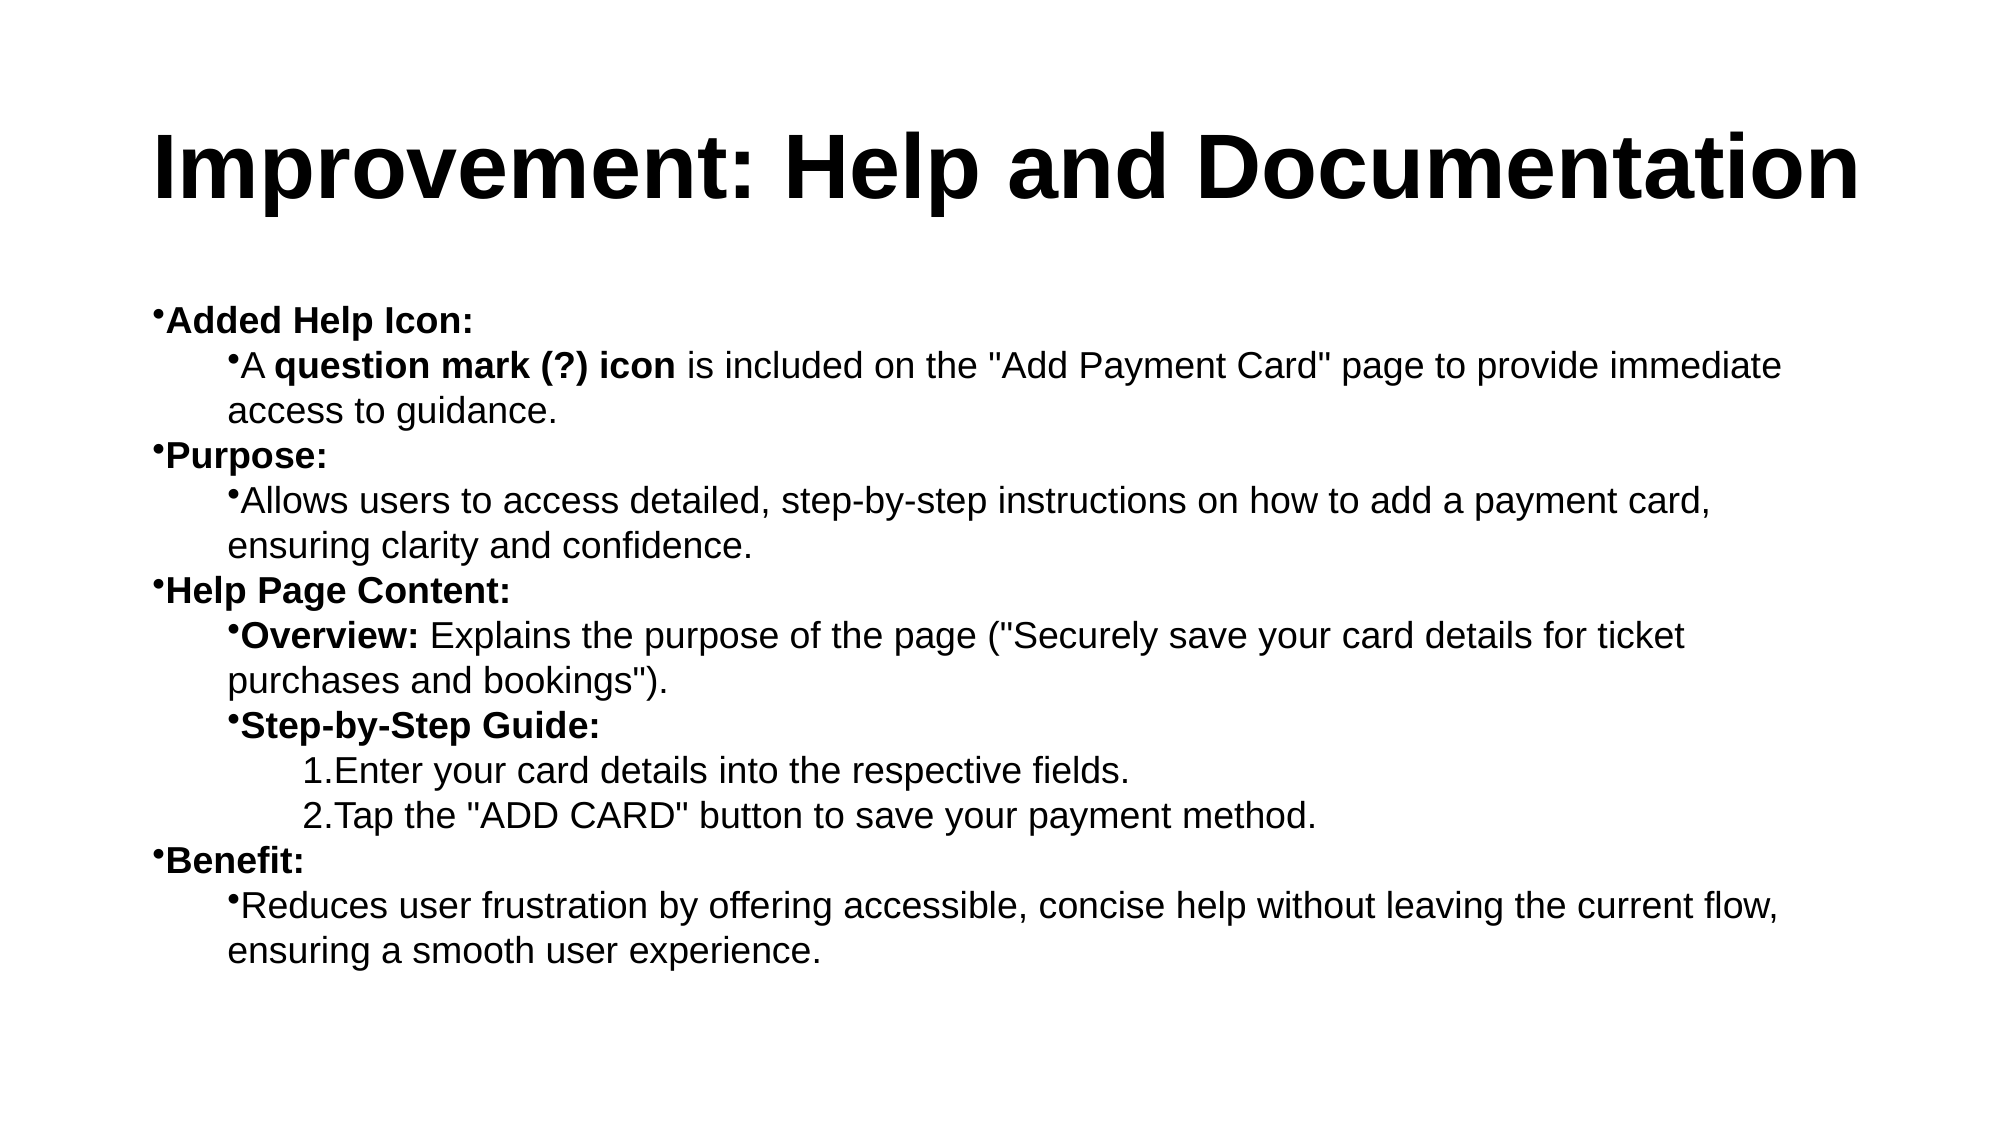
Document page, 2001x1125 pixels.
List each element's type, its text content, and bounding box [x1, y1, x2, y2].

list Added Help Icon: A question mark (?) icon is included on the "Add Payment Card" page to provide immediate access to guidance. Purpose: Allows users to access detailed, step-by-step instructions on how to add a payment card, ensuring clarity and confidence. Help Page Content: Overview: Explains the purpose of the page ("Securely save your card details for ticket purchases and bookings"). Step-by-Step Guide: Enter your card details into the respective fields. Tap the "ADD CARD" button to save your payment method. Benefit: Reduces user frustration by offering accessible, concise help without leaving the current flow, ensuring a smooth user experience. [137, 288, 1854, 1024]
title Improvement: Help and Documentation [137, 59, 1956, 278]
